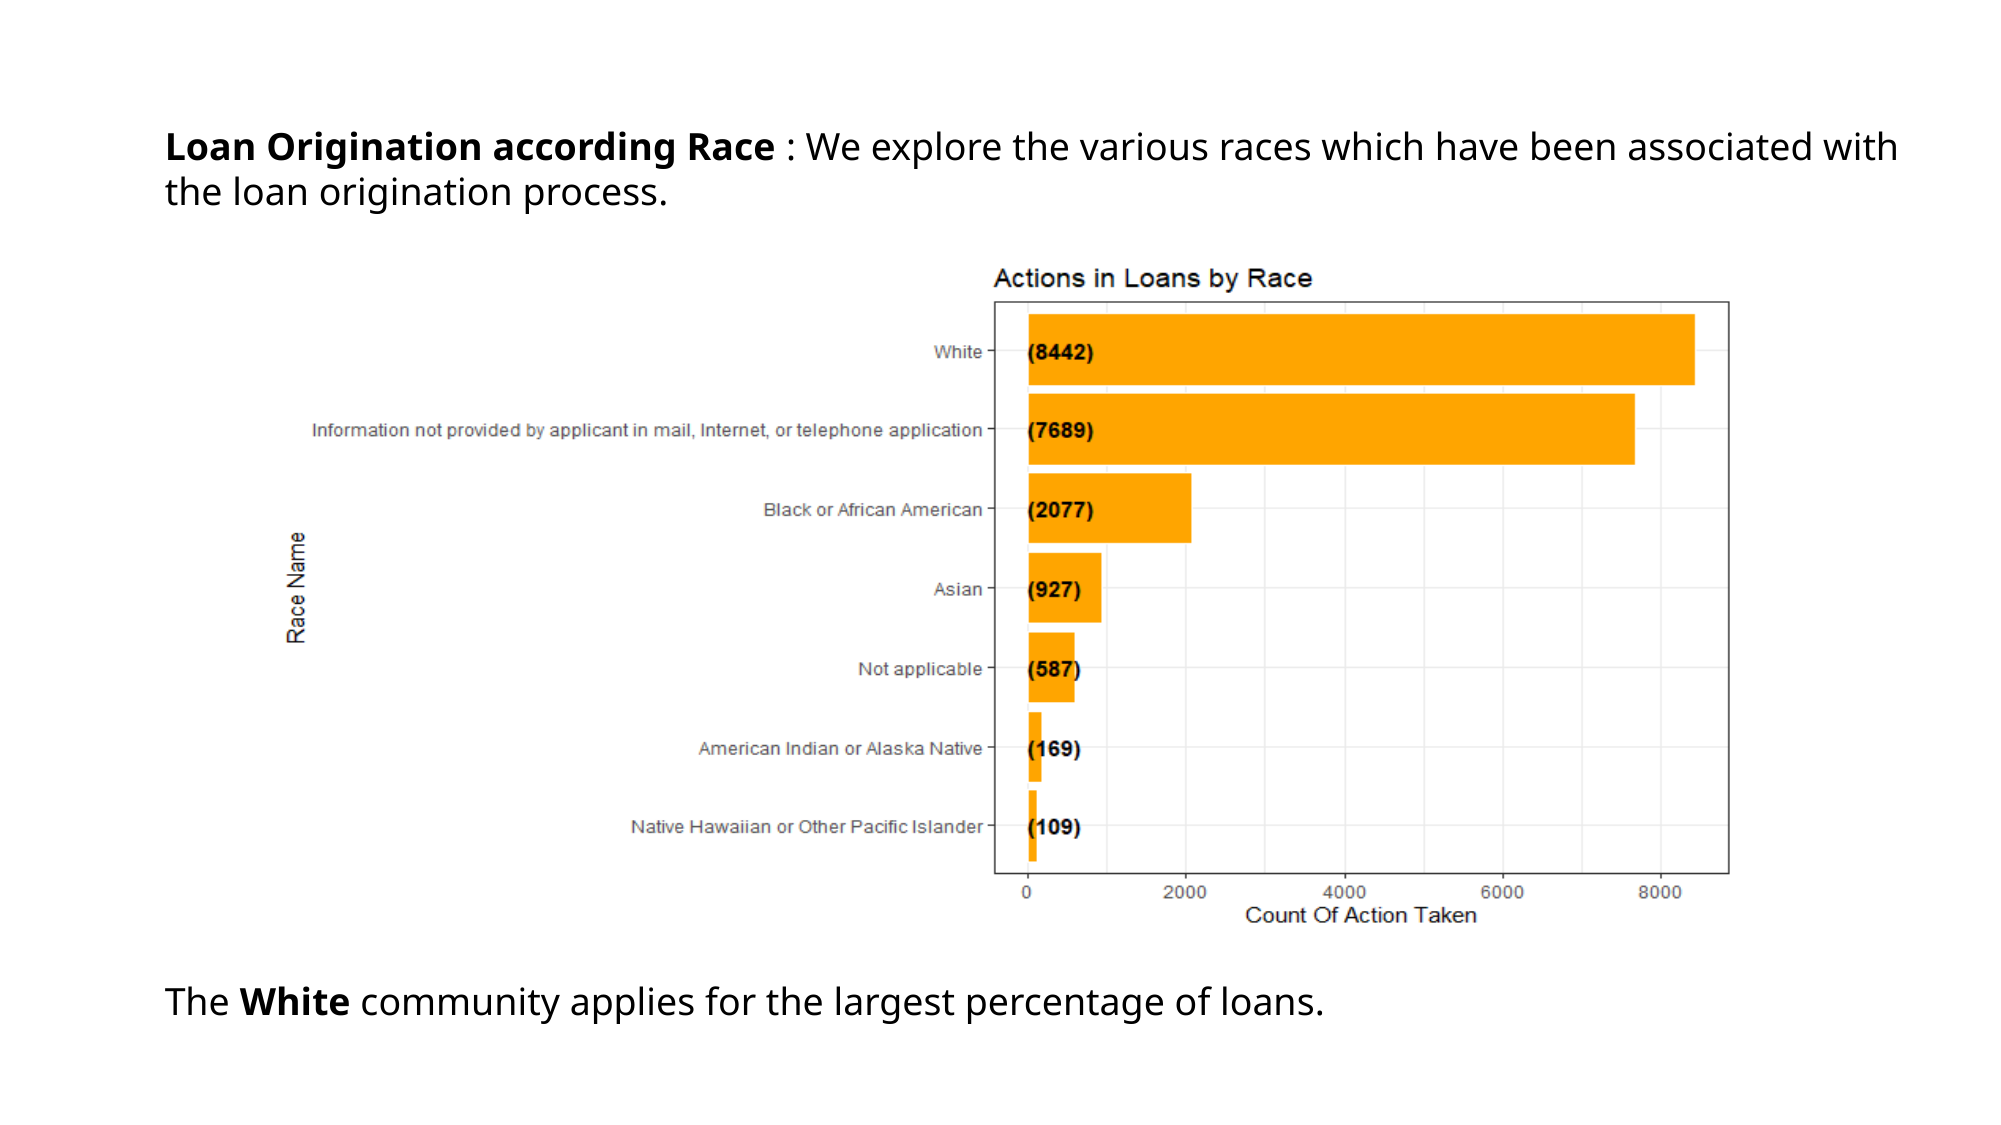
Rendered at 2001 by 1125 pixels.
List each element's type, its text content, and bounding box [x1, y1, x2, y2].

picture [273, 256, 1741, 937]
text_box Loan Origination according Race : We explore the various races which have been associated with the loan origination process. The White community applies for the largest percentage of loans. [150, 115, 1934, 1031]
